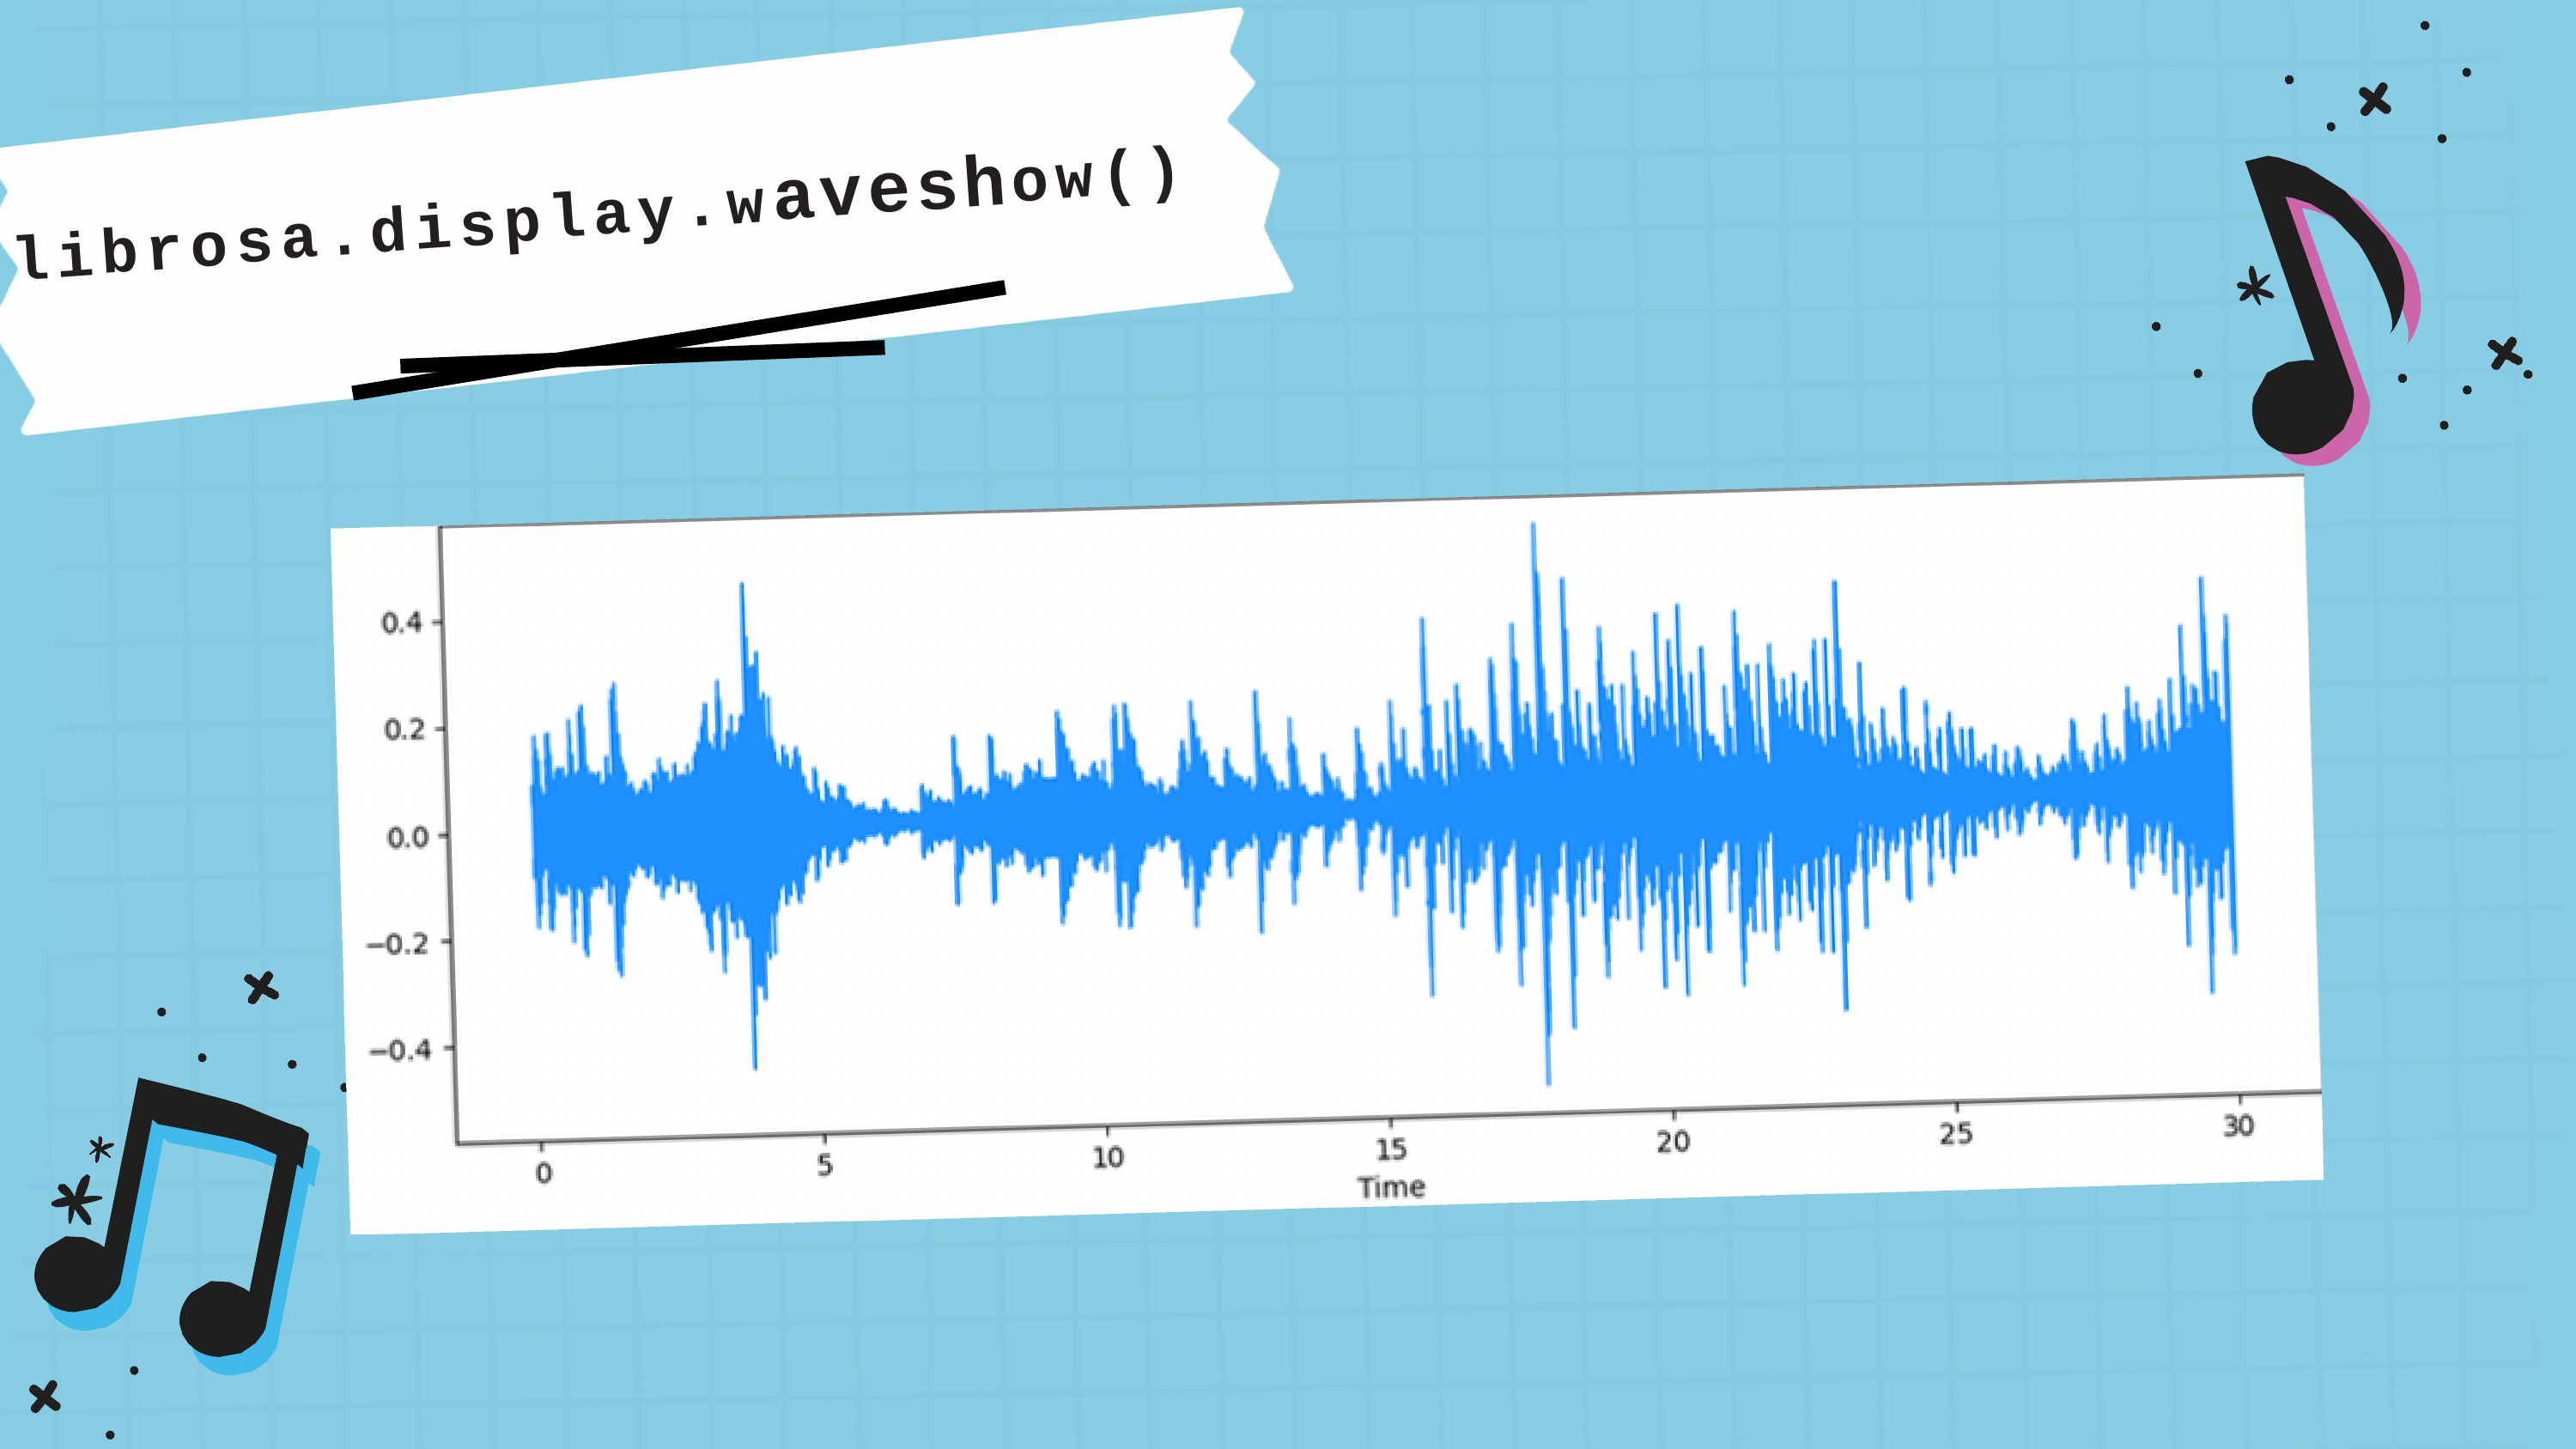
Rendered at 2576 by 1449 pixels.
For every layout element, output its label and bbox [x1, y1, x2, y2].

text_box [0, 0, 2576, 1449]
